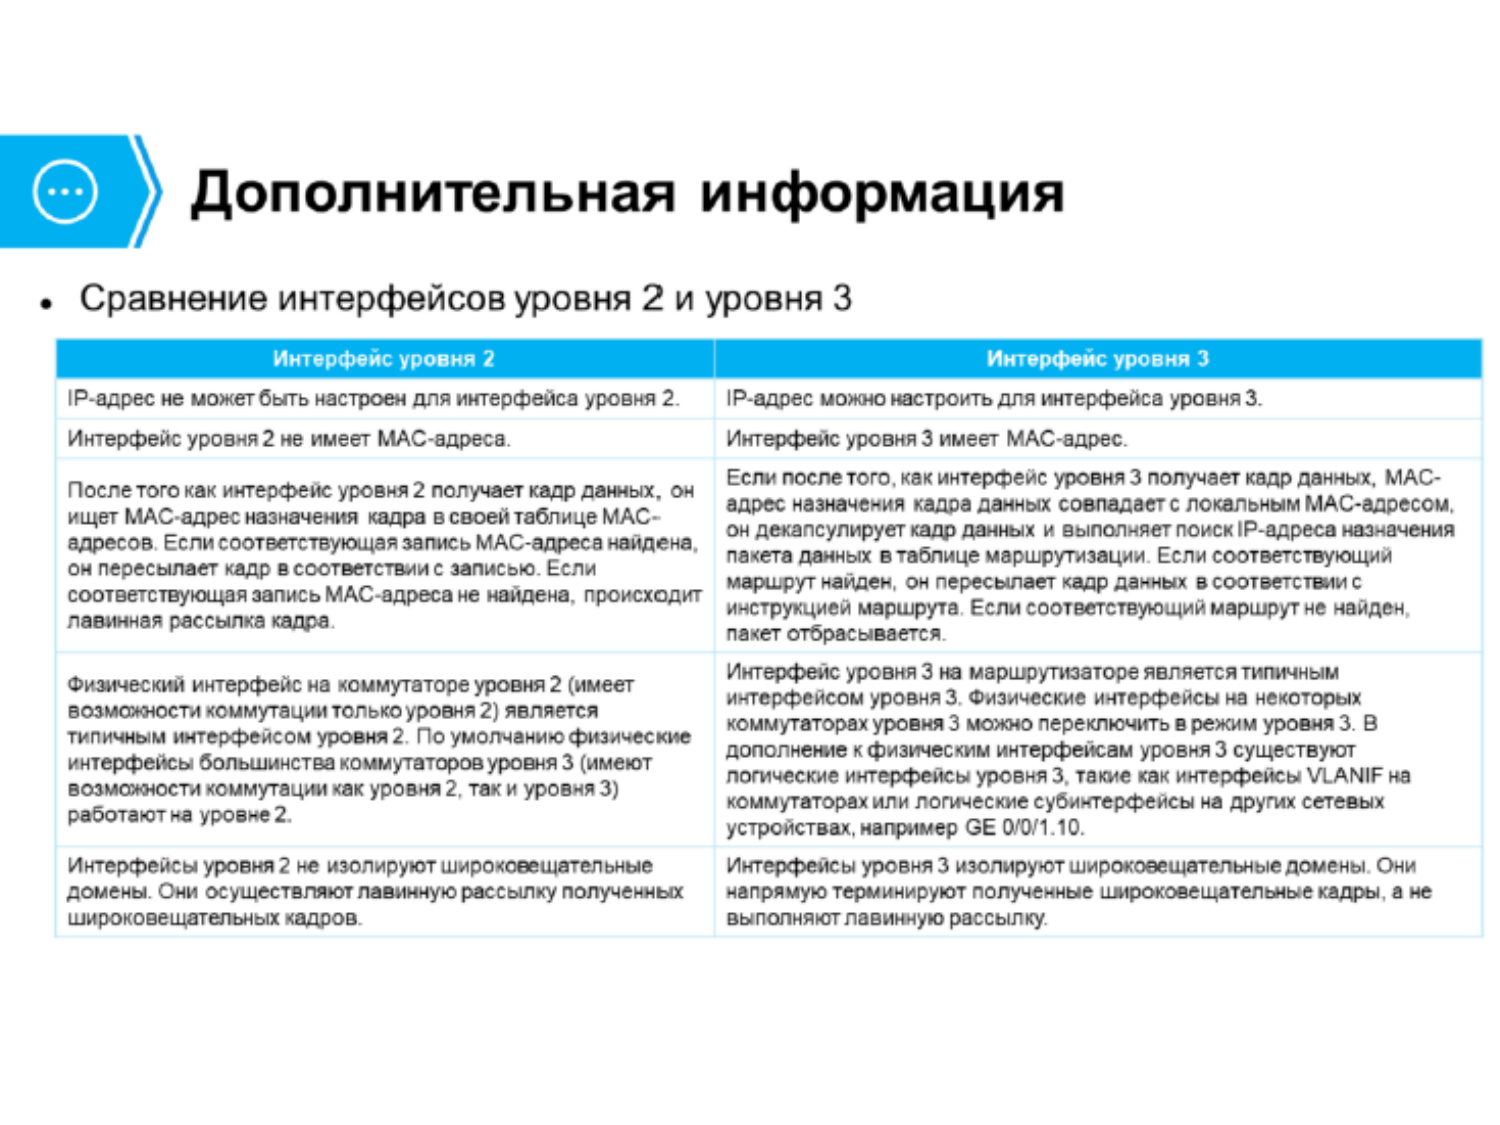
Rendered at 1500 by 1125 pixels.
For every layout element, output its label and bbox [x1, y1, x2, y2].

list [0, 126, 1500, 948]
